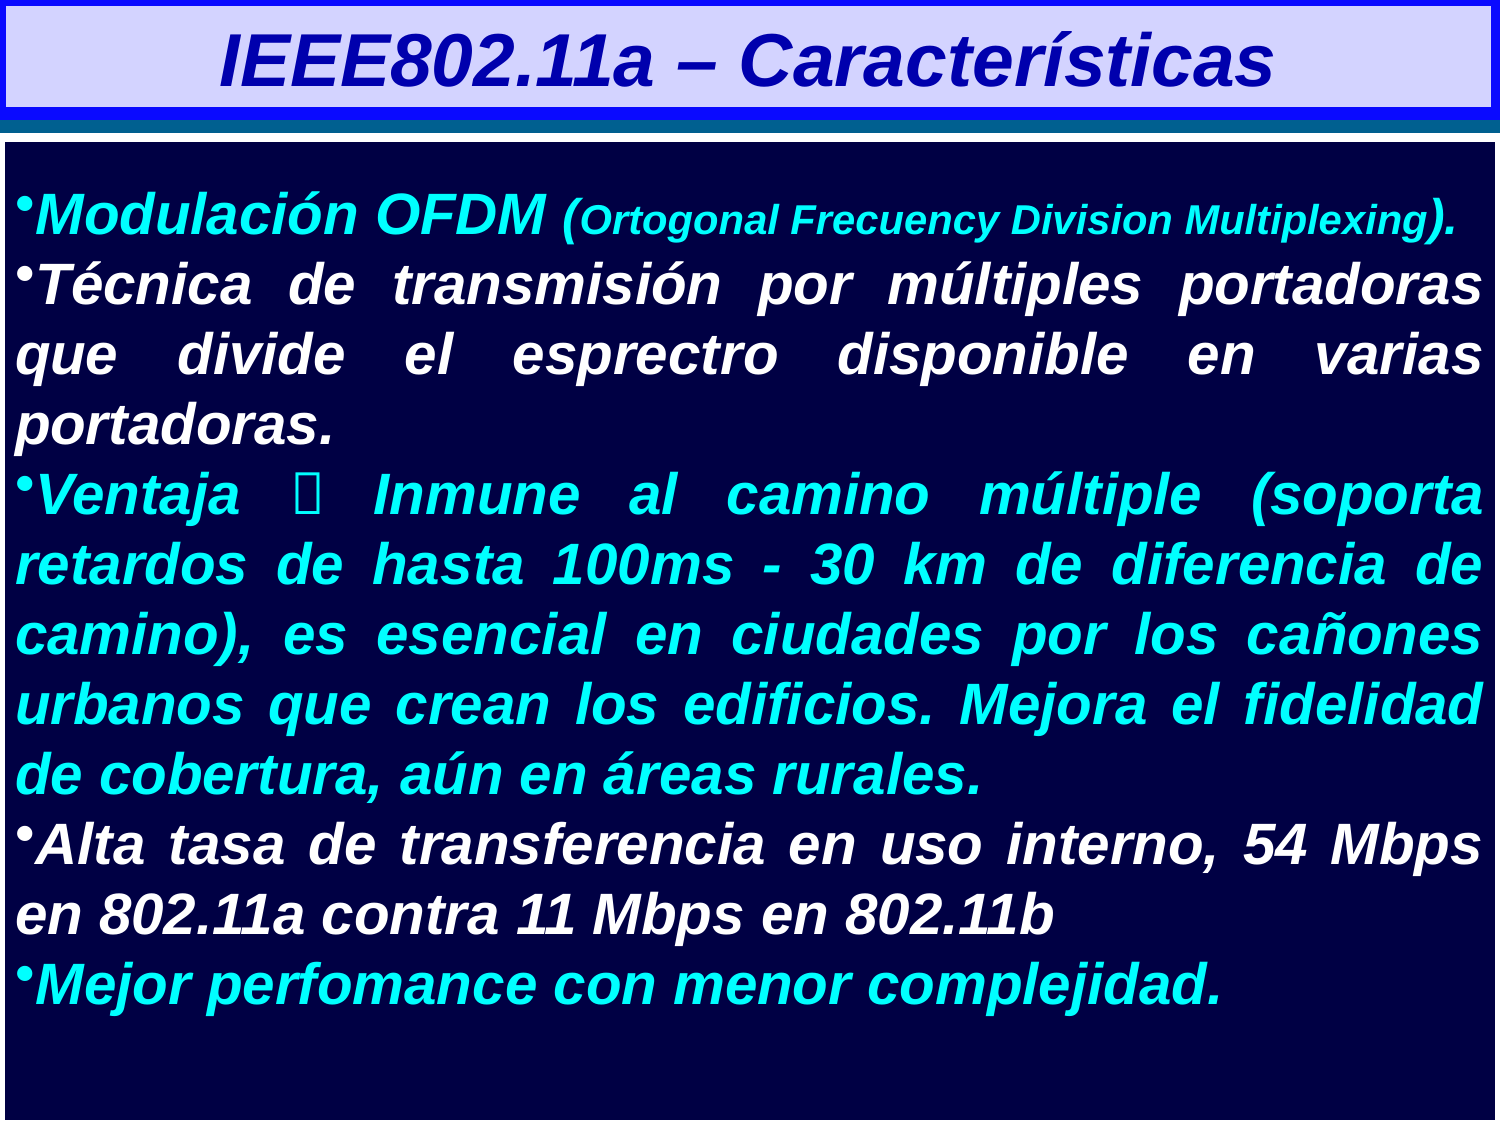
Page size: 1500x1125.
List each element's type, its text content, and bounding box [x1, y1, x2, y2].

title IEEE802.11a – Características [0, 0, 1498, 114]
picture [0, 0, 1500, 119]
list Modulación OFDM (Ortogonal Frecuency Division Multiplexing). Técnica de transmisión por múltiples portadoras que divide el esprectro disponible en varias portadoras. Ventaja  Inmune al camino múltiple (soporta retardos de hasta 100ms - 30 km de diferencia de camino), es esencial en ciudades por los cañones urbanos que crean los edificios. Mejora el fidelidad de cobertura, aún en áreas rurales. Alta tasa de transferencia en uso interno, 54 Mbps en 802.11a contra 11 Mbps en 802.11b Mejor perfomance con menor complejidad. [0, 136, 1500, 1125]
